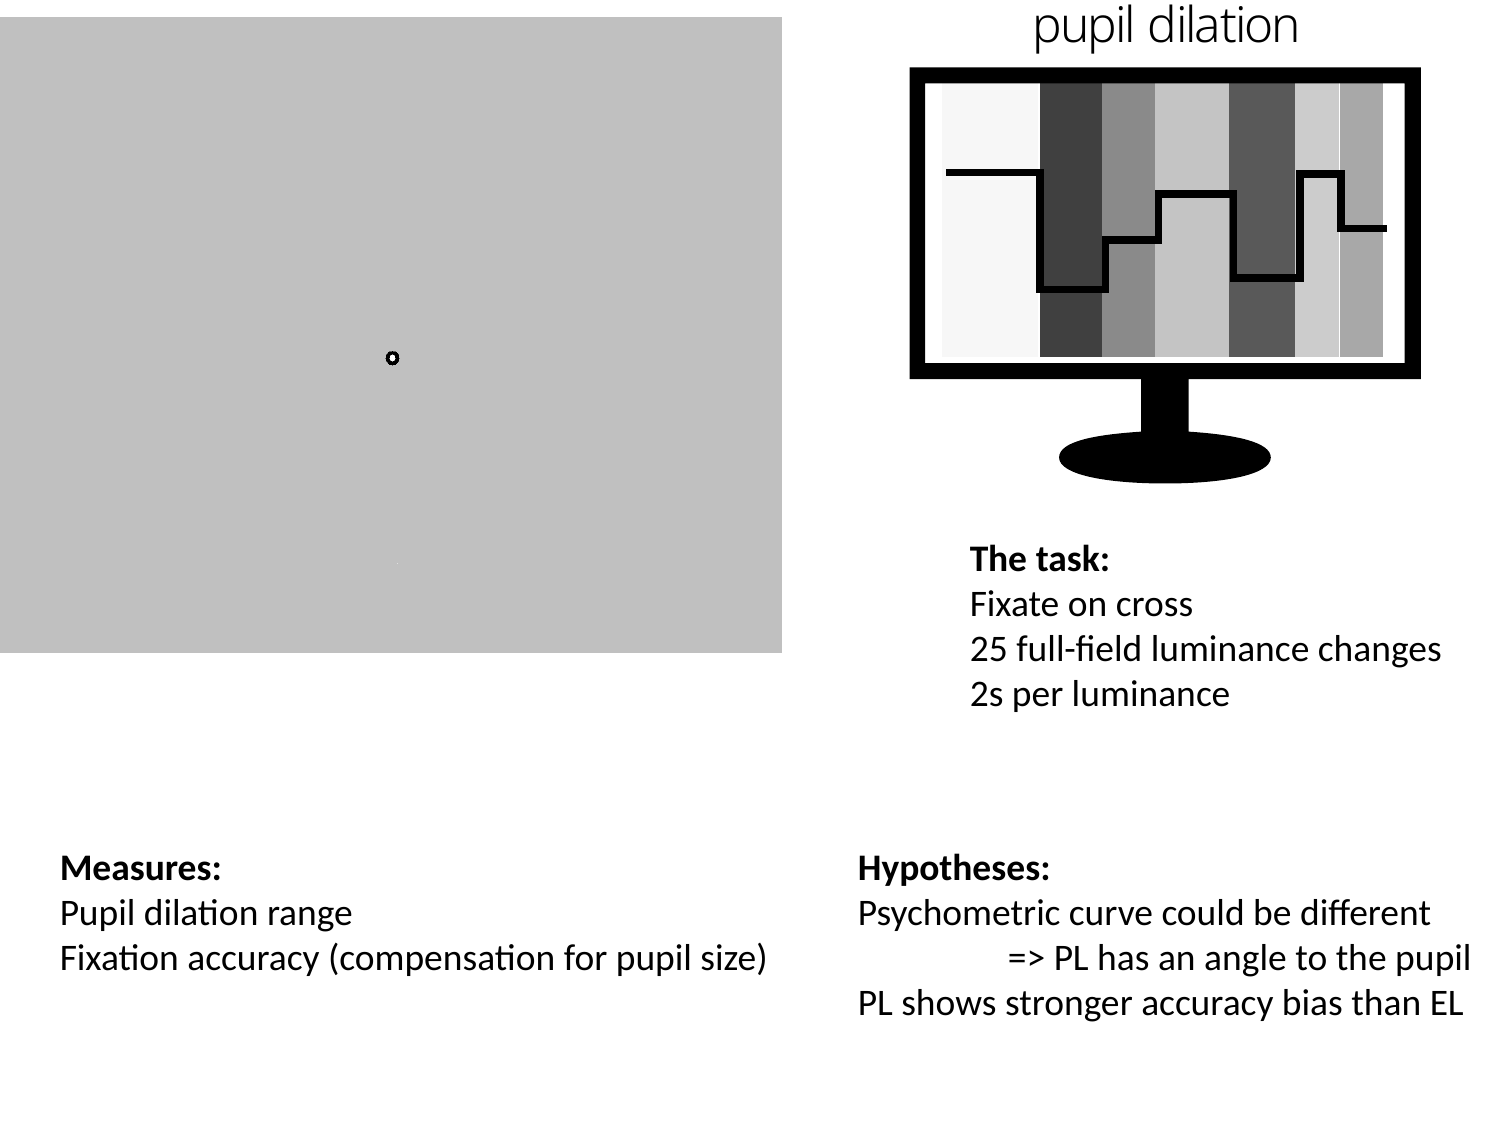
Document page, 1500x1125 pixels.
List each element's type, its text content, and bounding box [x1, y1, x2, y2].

picture [0, 17, 782, 653]
picture [909, 0, 1421, 484]
text_box Hypotheses: Psychometric curve could be different => PL has an angle to the pupil PL shows stronger accuracy bias than EL [843, 835, 1488, 1121]
text_box Measures: Pupil dilation range Fixation accuracy (compensation for pupil size) [45, 835, 784, 986]
text_box The task: Fixate on cross 25 full-field luminance changes 2s per luminance [955, 526, 1458, 767]
